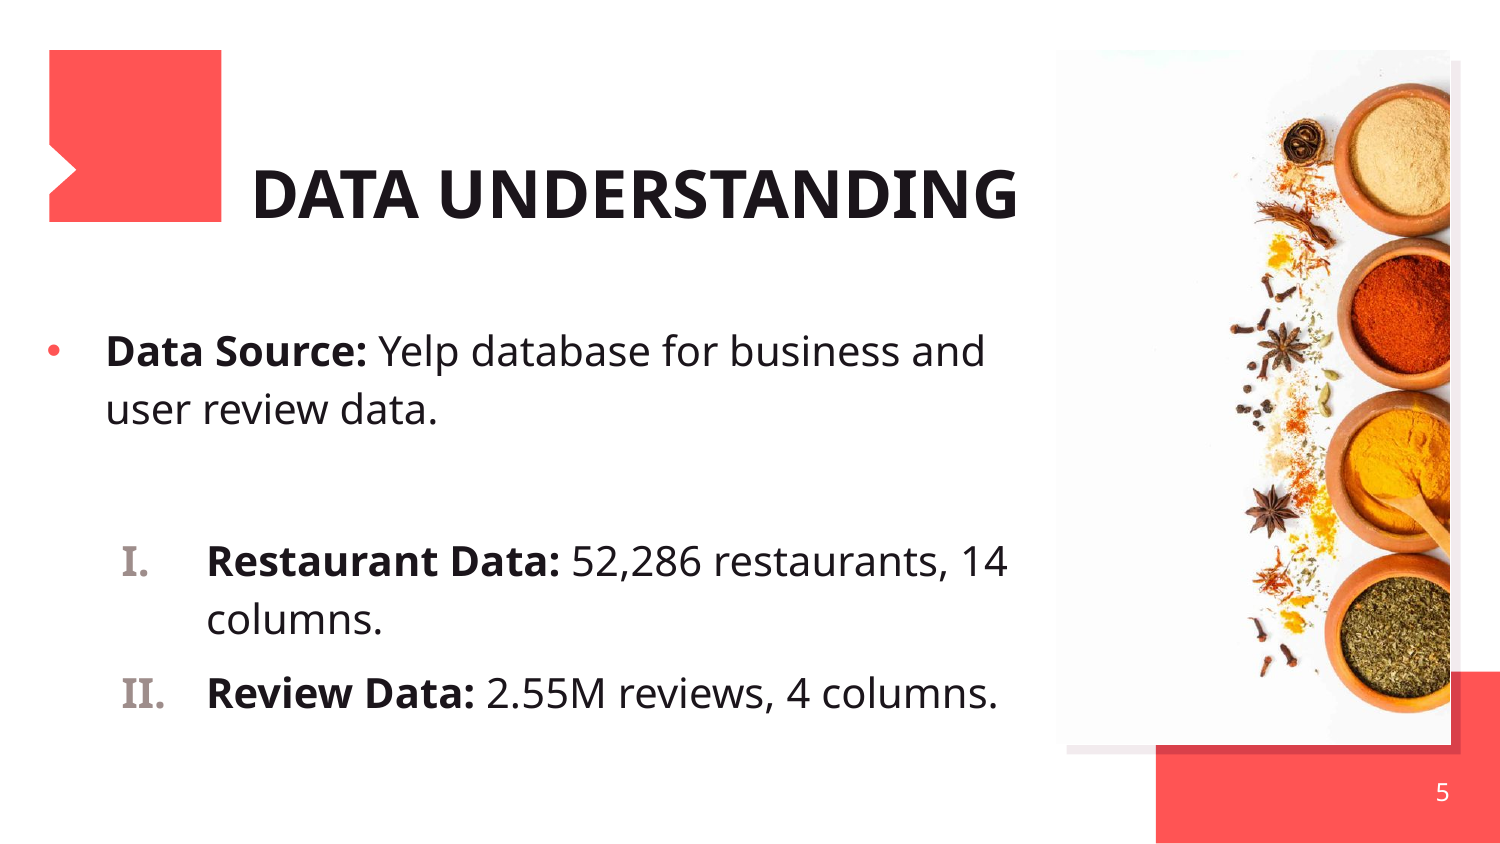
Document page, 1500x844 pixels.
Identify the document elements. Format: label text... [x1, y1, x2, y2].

picture [1055, 49, 1451, 744]
title DATA UNDERSTANDING [181, 91, 1050, 231]
slide_number 5 [1350, 751, 1450, 844]
list Data Source: Yelp database for business and user review data. Restaurant Data: 52,286 restaurants, 14 columns. Review Data: 2.55M reviews, 4 columns. [29, 246, 1056, 760]
